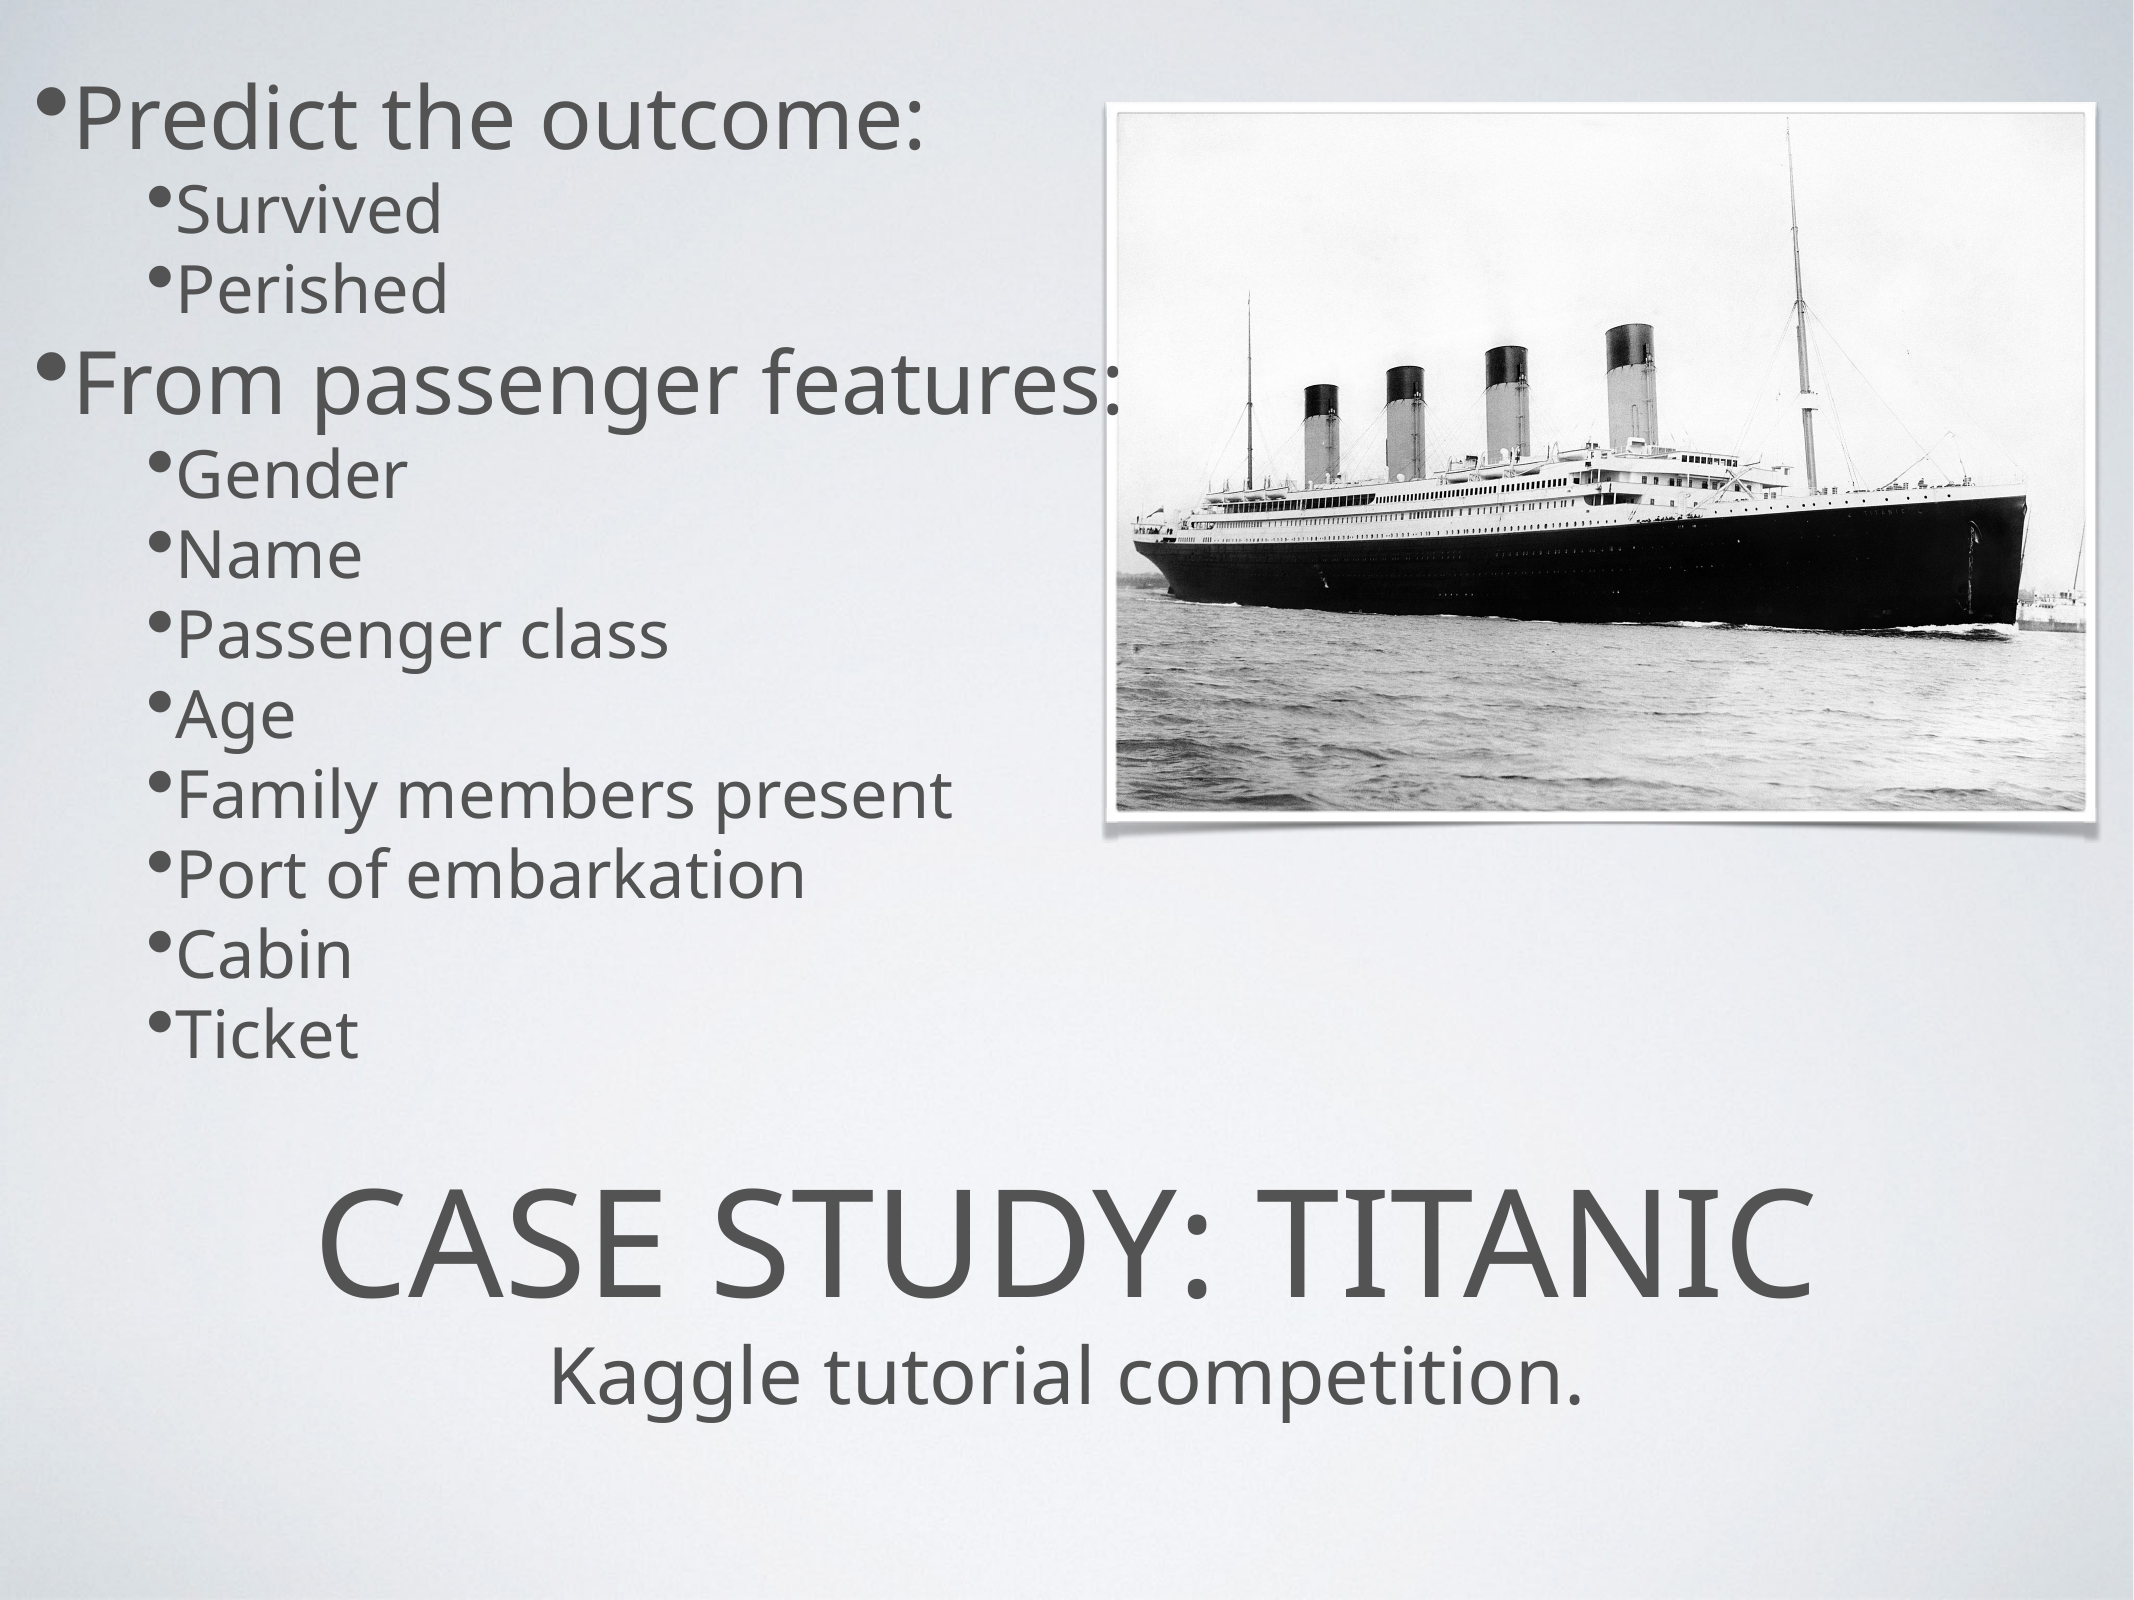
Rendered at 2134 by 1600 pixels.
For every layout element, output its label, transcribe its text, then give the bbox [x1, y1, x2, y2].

picture [0, 0, 2134, 1600]
list Kaggle tutorial competition. [57, 1324, 2076, 1524]
text_box Predict the outcome: Survived Perished From passenger features: Gender Name Passenger class Age Family members present Port of embarkation Cabin Ticket [25, 53, 1603, 1080]
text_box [1101, 102, 2105, 843]
title Case Study: Titanic [57, 1120, 2076, 1324]
